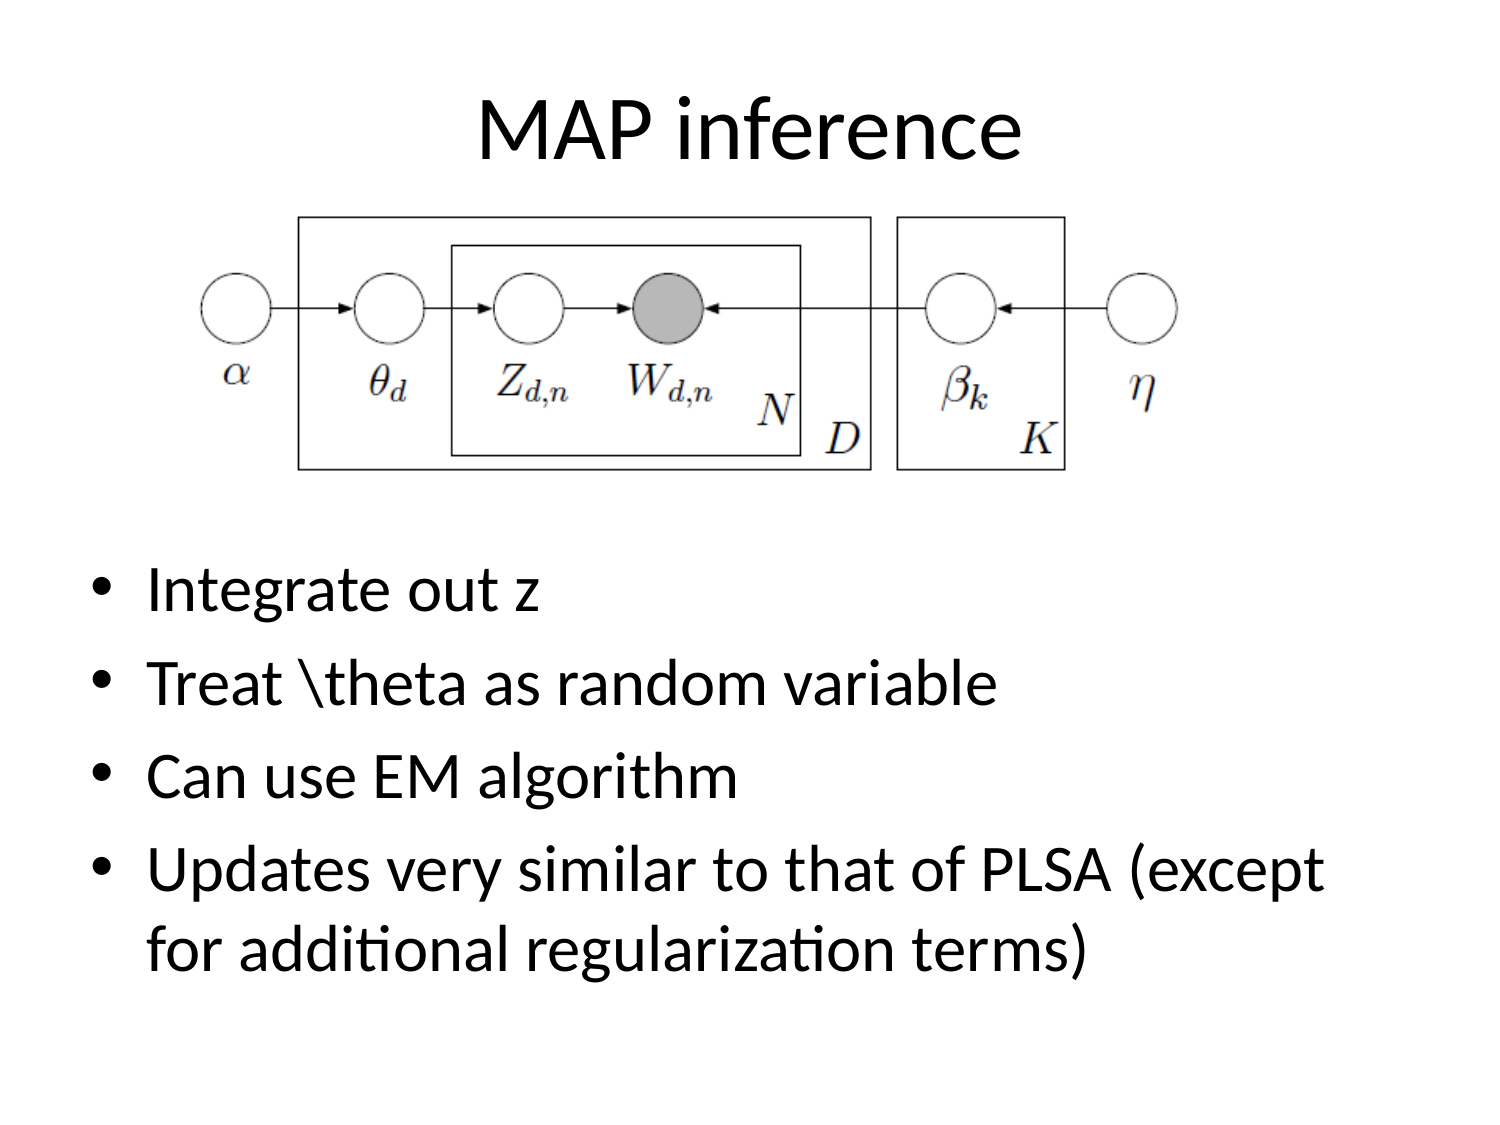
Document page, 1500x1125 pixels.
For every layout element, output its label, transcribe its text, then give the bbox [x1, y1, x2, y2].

title MAP inference [75, 45, 1425, 200]
list Integrate out z Treat \theta as random variable Can use EM algorithm Updates very similar to that of PLSA (except for additional regularization terms) [75, 537, 1425, 1005]
picture [162, 187, 1184, 510]
